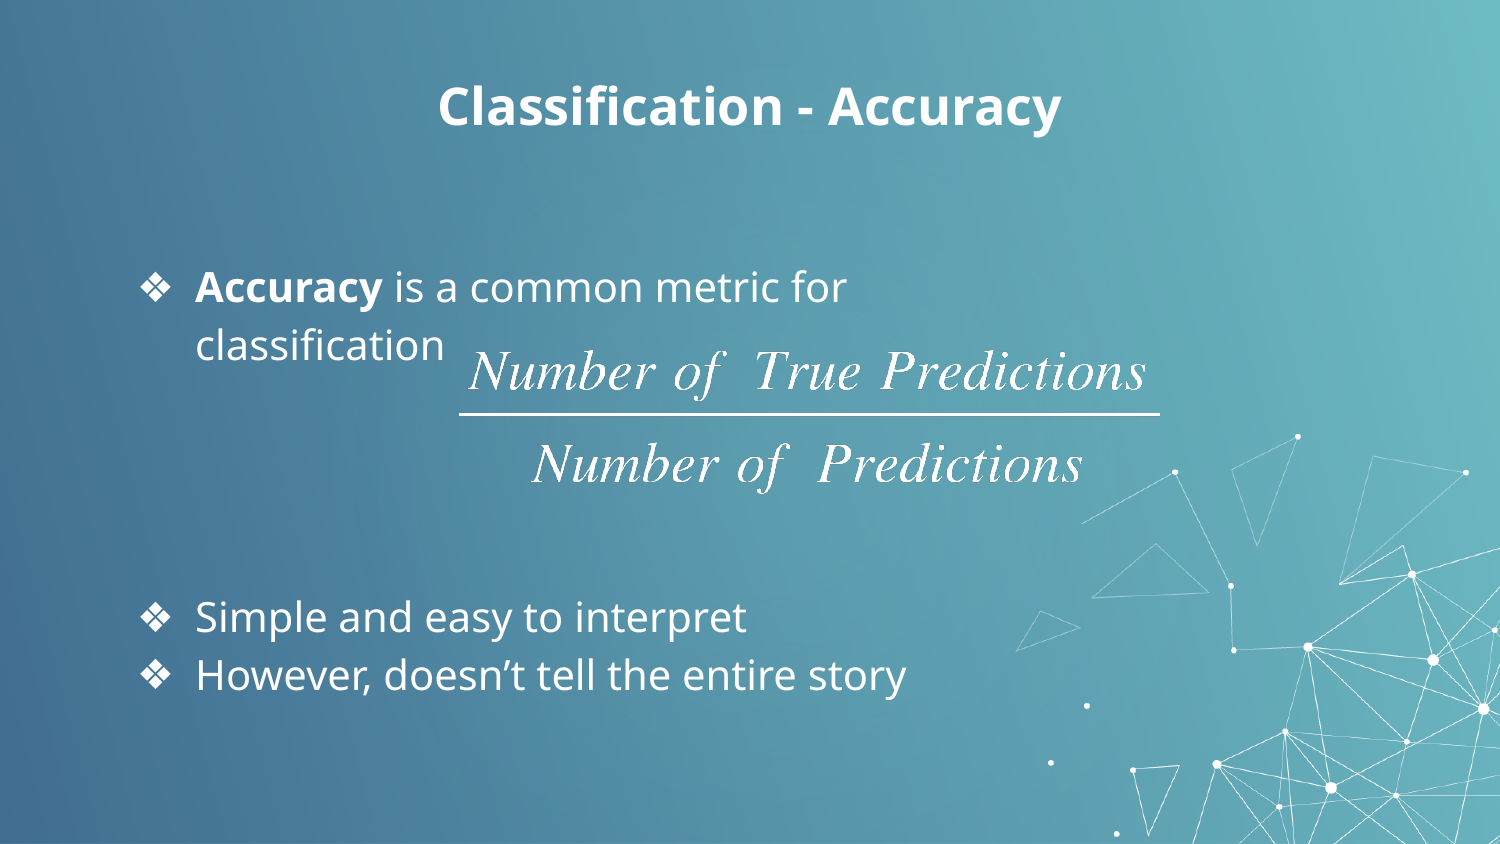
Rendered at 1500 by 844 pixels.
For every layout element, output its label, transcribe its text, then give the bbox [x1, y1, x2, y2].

title Classification - Accuracy [322, 57, 1178, 214]
list Accuracy is a common metric for classification Simple and easy to interpret However, doesn’t tell the entire story [105, 238, 977, 771]
picture [0, 0, 1500, 844]
